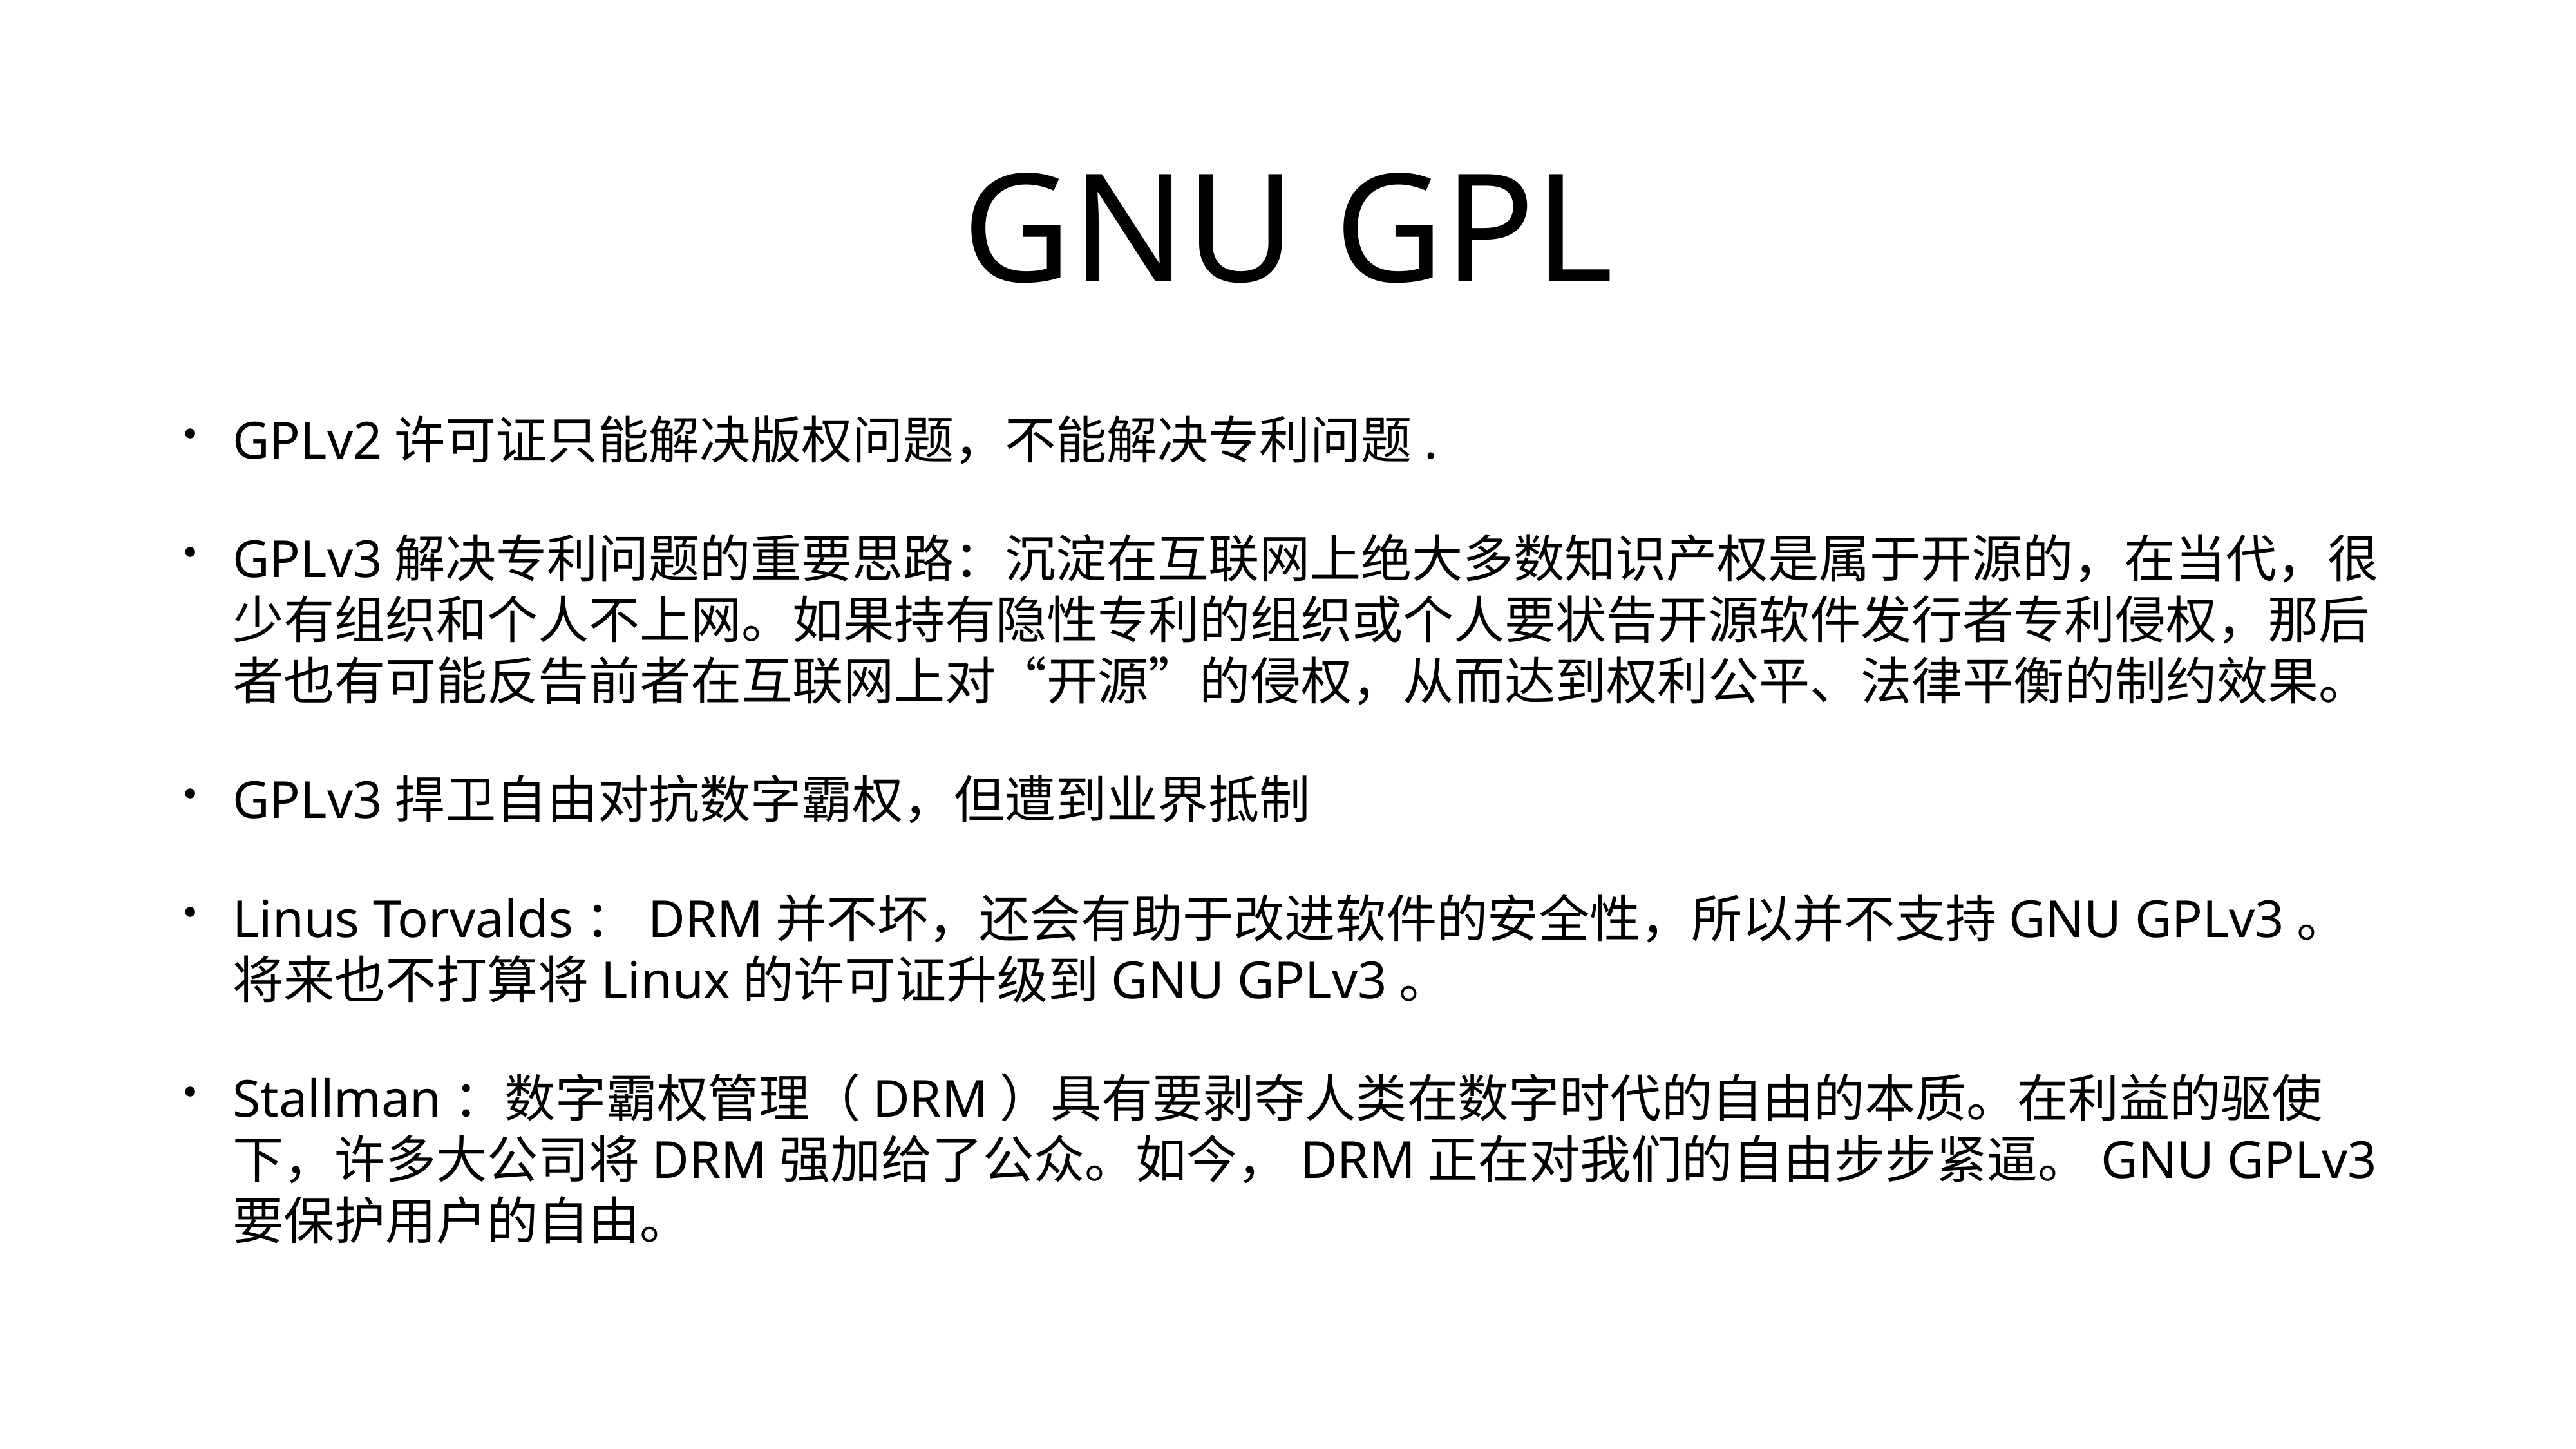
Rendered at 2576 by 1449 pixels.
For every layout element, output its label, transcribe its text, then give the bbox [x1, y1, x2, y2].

list GPLv2许可证只能解决版权问题，不能解决专利问题. GPLv3解决专利问题的重要思路：沉淀在互联网上绝大多数知识产权是属于开源的，在当代，很少有组织和个人不上网。如果持有隐性专利的组织或个人要状告开源软件发行者专利侵权，那后者也有可能反告前者在互联网上对“开源”的侵权，从而达到权利公平、法律平衡的制约效果。 GPLv3捍卫自由对抗数字霸权，但遭到业界抵制 Linus Torvalds：DRM并不坏，还会有助于改进软件的安全性，所以并不支持GNU GPLv3。将来也不打算将Linux的许可证升级到GNU GPLv3。 Stallman：数字霸权管理（DRM）具有要剥夺人类在数字时代的自由的本质。在利益的驱使下，许多大公司将DRM强加给了公众。如今，DRM正在对我们的自由步步紧逼。GNU GPLv3要保护用户的自由。 [178, 341, 2398, 1316]
title GNU GPL [178, 100, 2398, 341]
